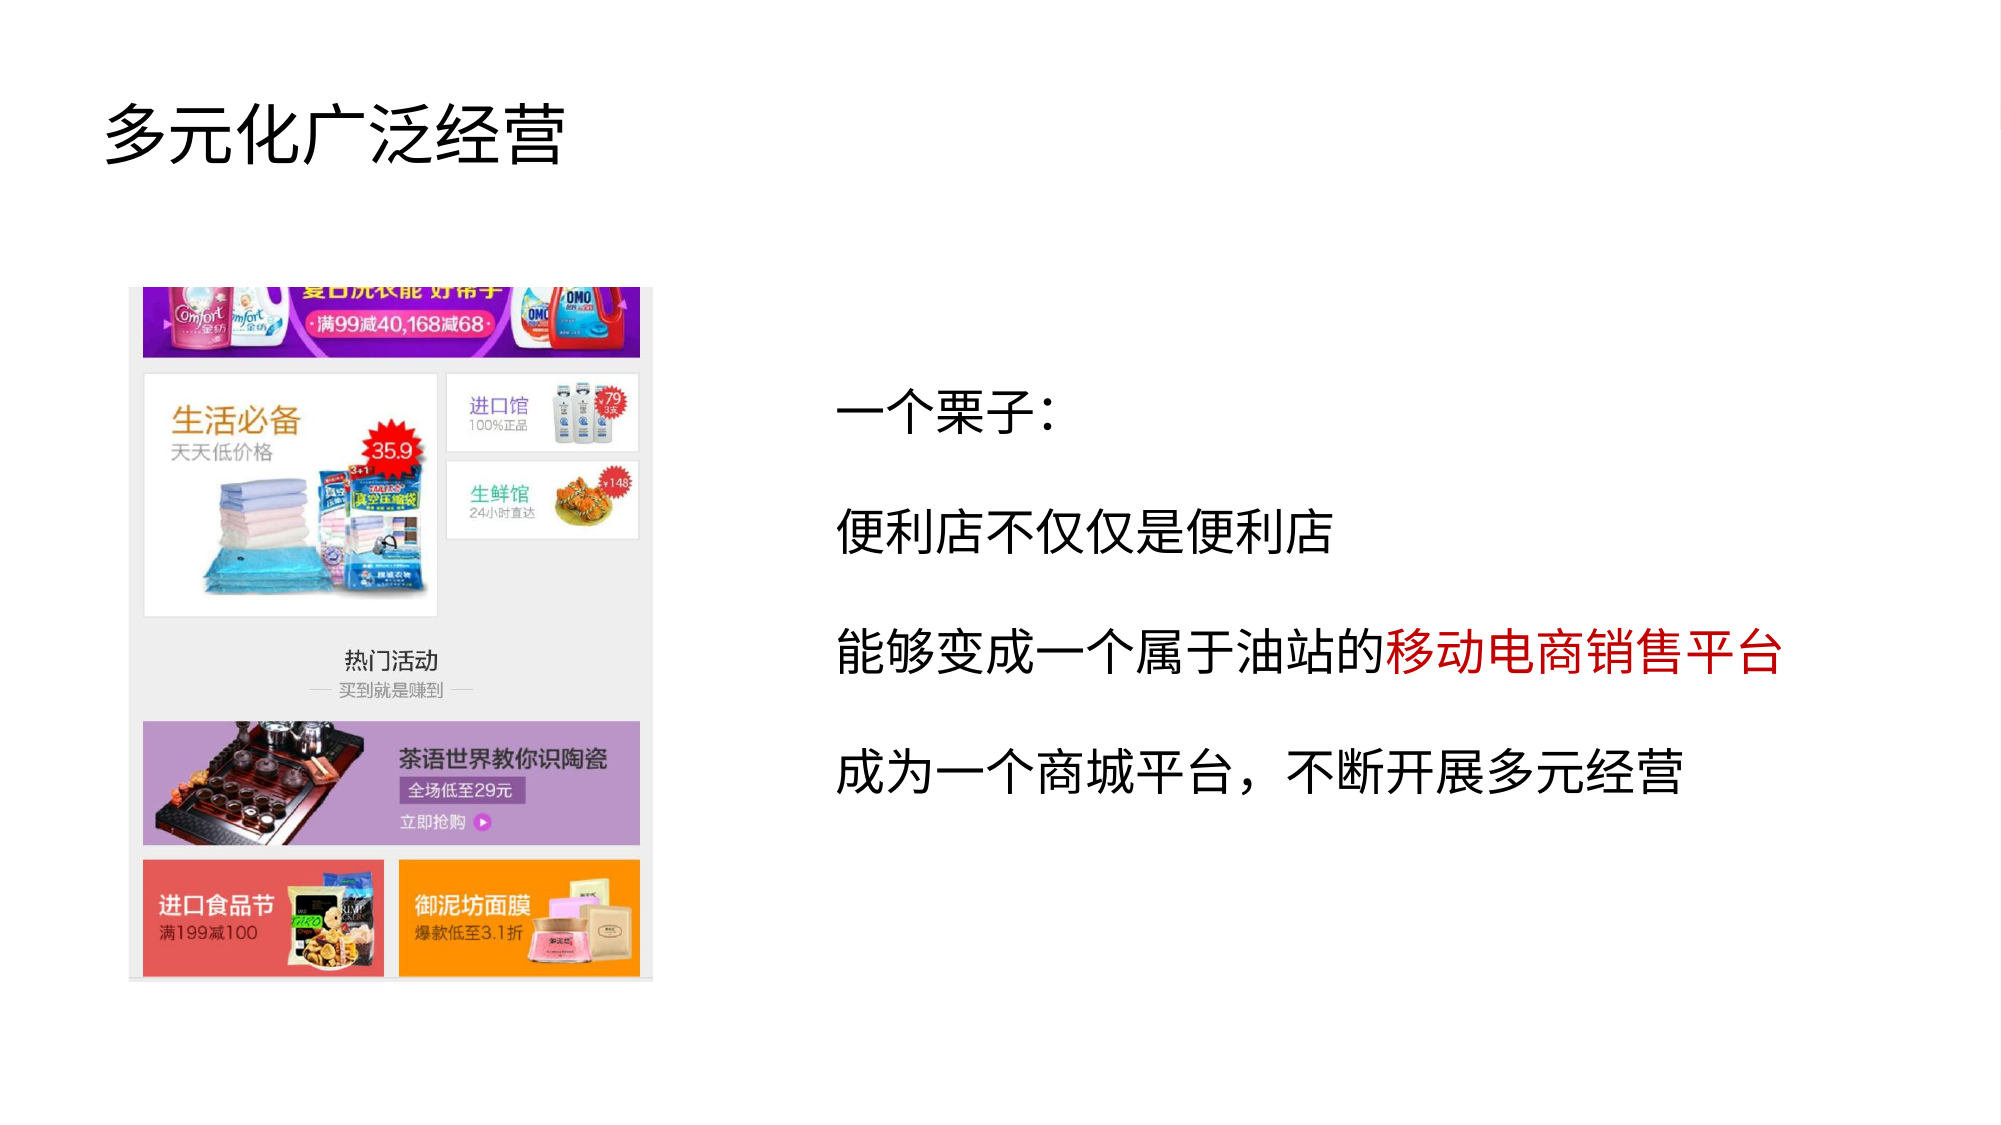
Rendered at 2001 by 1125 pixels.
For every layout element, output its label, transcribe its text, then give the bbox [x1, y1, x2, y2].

picture [128, 287, 654, 982]
text_box 多元化广泛经营 [86, 85, 1092, 180]
text_box 一个栗子： 便利店不仅仅是便利店 能够变成一个属于油站的移动电商销售平台 成为一个商城平台，不断开展多元经营 [820, 373, 1833, 808]
